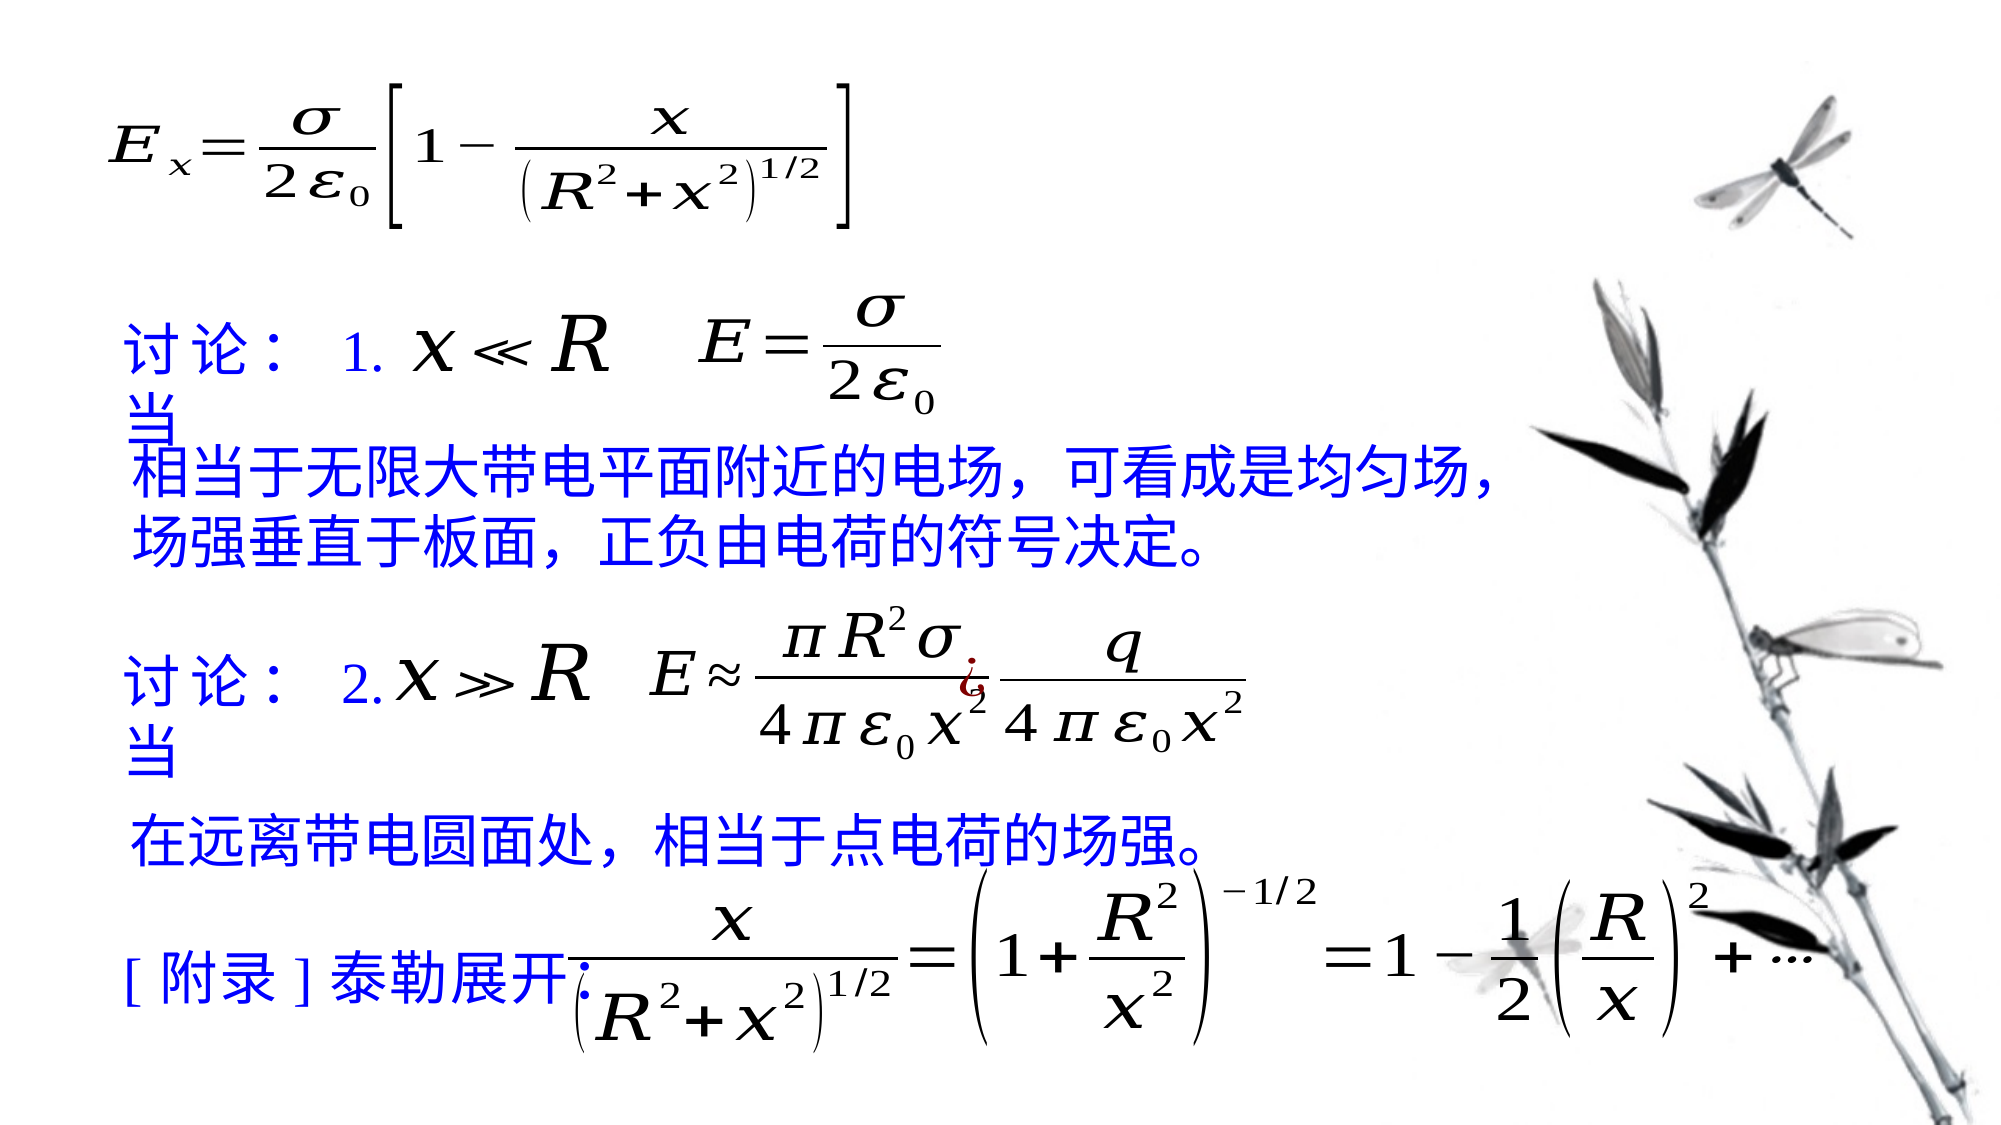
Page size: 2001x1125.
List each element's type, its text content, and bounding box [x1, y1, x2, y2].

text_box 在远离带电圆面处，相当于点电荷的场强。 [114, 797, 1251, 882]
picture [1376, 61, 2000, 1125]
text_box 讨论：2.当 [107, 637, 415, 723]
text_box 相当于无限大带电平面附近的电场，可看成是均匀场， 场强垂直于板面，正负由电荷的符号决定。 [116, 428, 1545, 583]
text_box [附录]泰勒展开： [109, 934, 586, 1019]
text_box 讨论：1.当 [107, 305, 415, 391]
